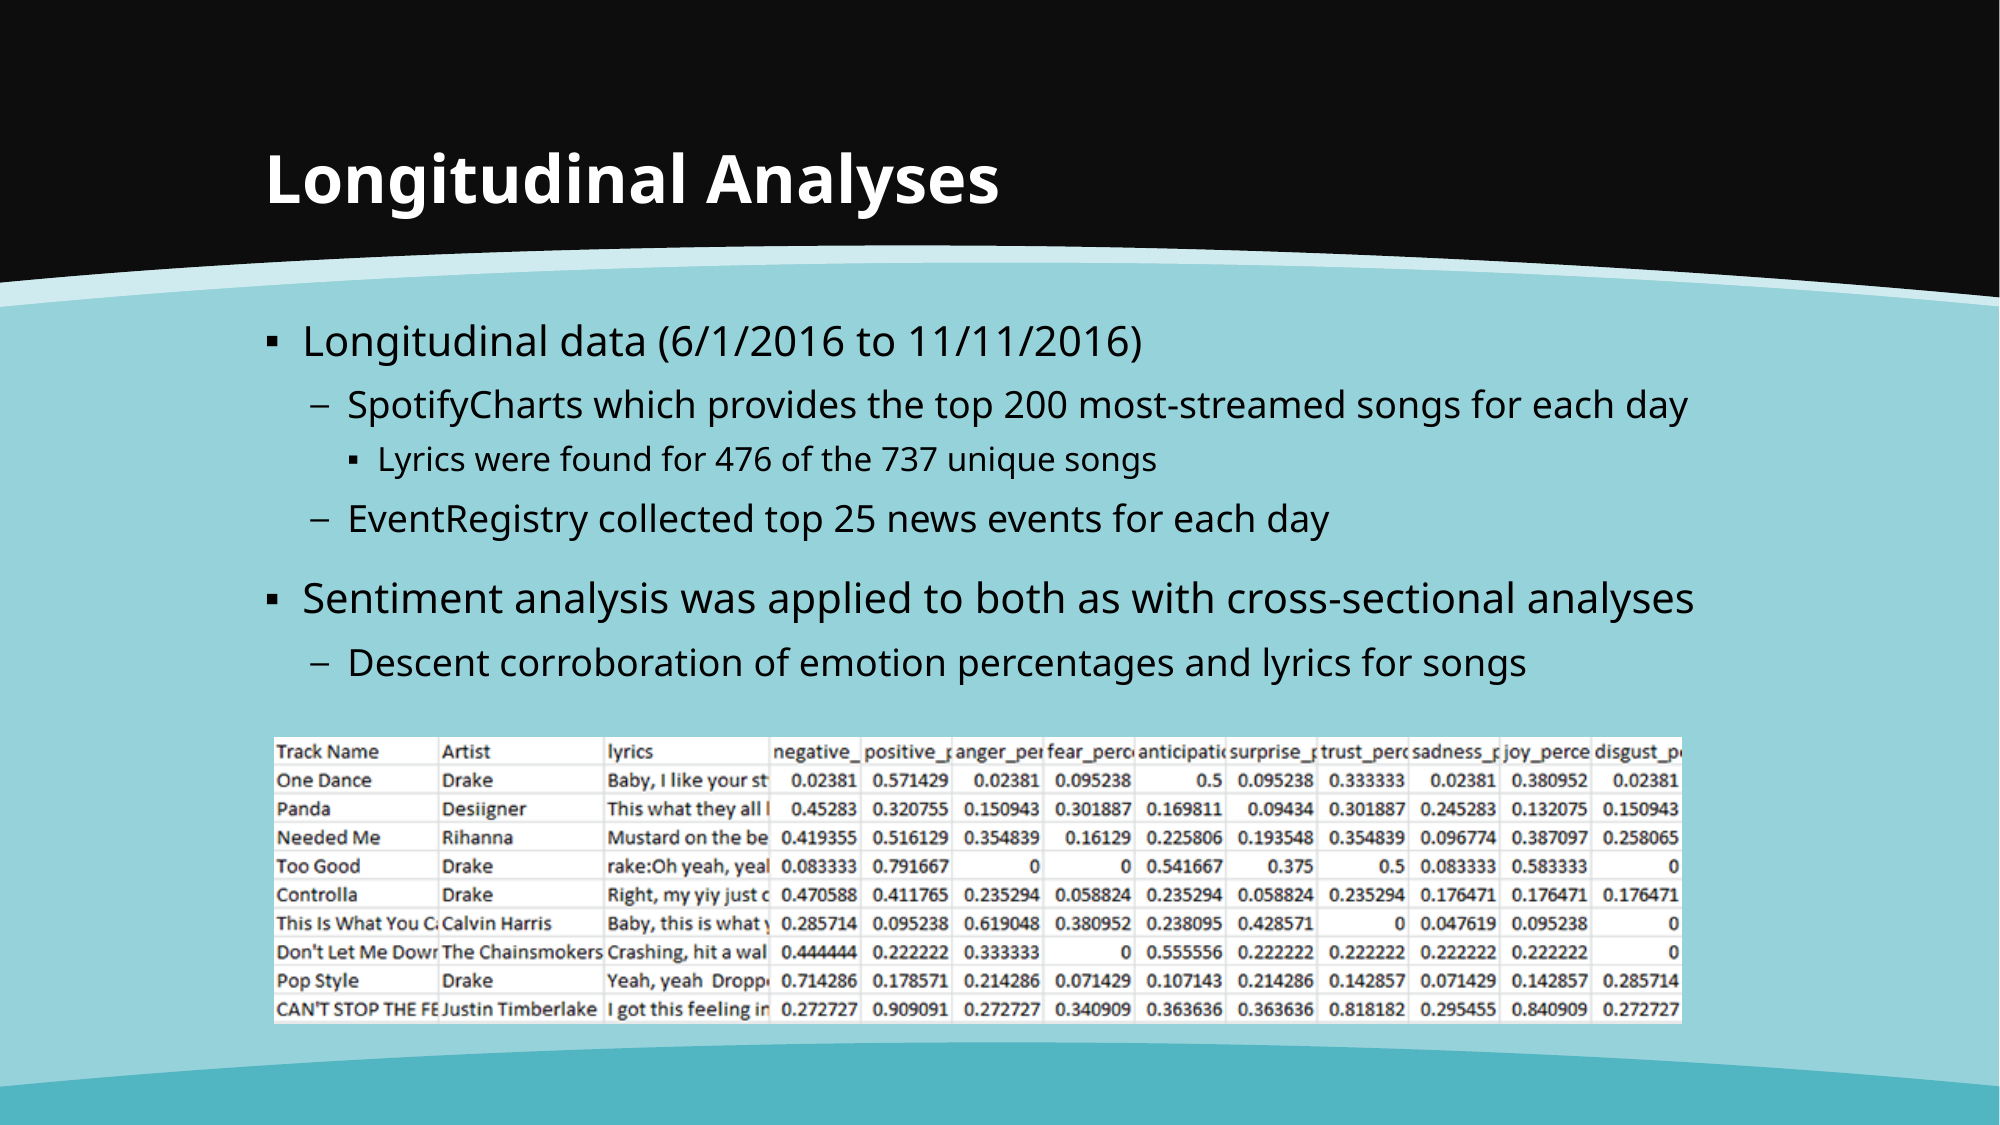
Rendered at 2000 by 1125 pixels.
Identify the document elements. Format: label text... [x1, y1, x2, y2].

title Longitudinal Analyses [249, 45, 1750, 225]
list Longitudinal data (6/1/2016 to 11/11/2016) SpotifyCharts which provides the top 200 most-streamed songs for each day Lyrics were found for 476 of the 737 unique songs EventRegistry collected top 25 news events for each day Sentiment analysis was applied to both as with cross-sectional analyses Descent corroboration of emotion percentages and lyrics for songs [249, 312, 1725, 700]
picture [274, 737, 1682, 1024]
